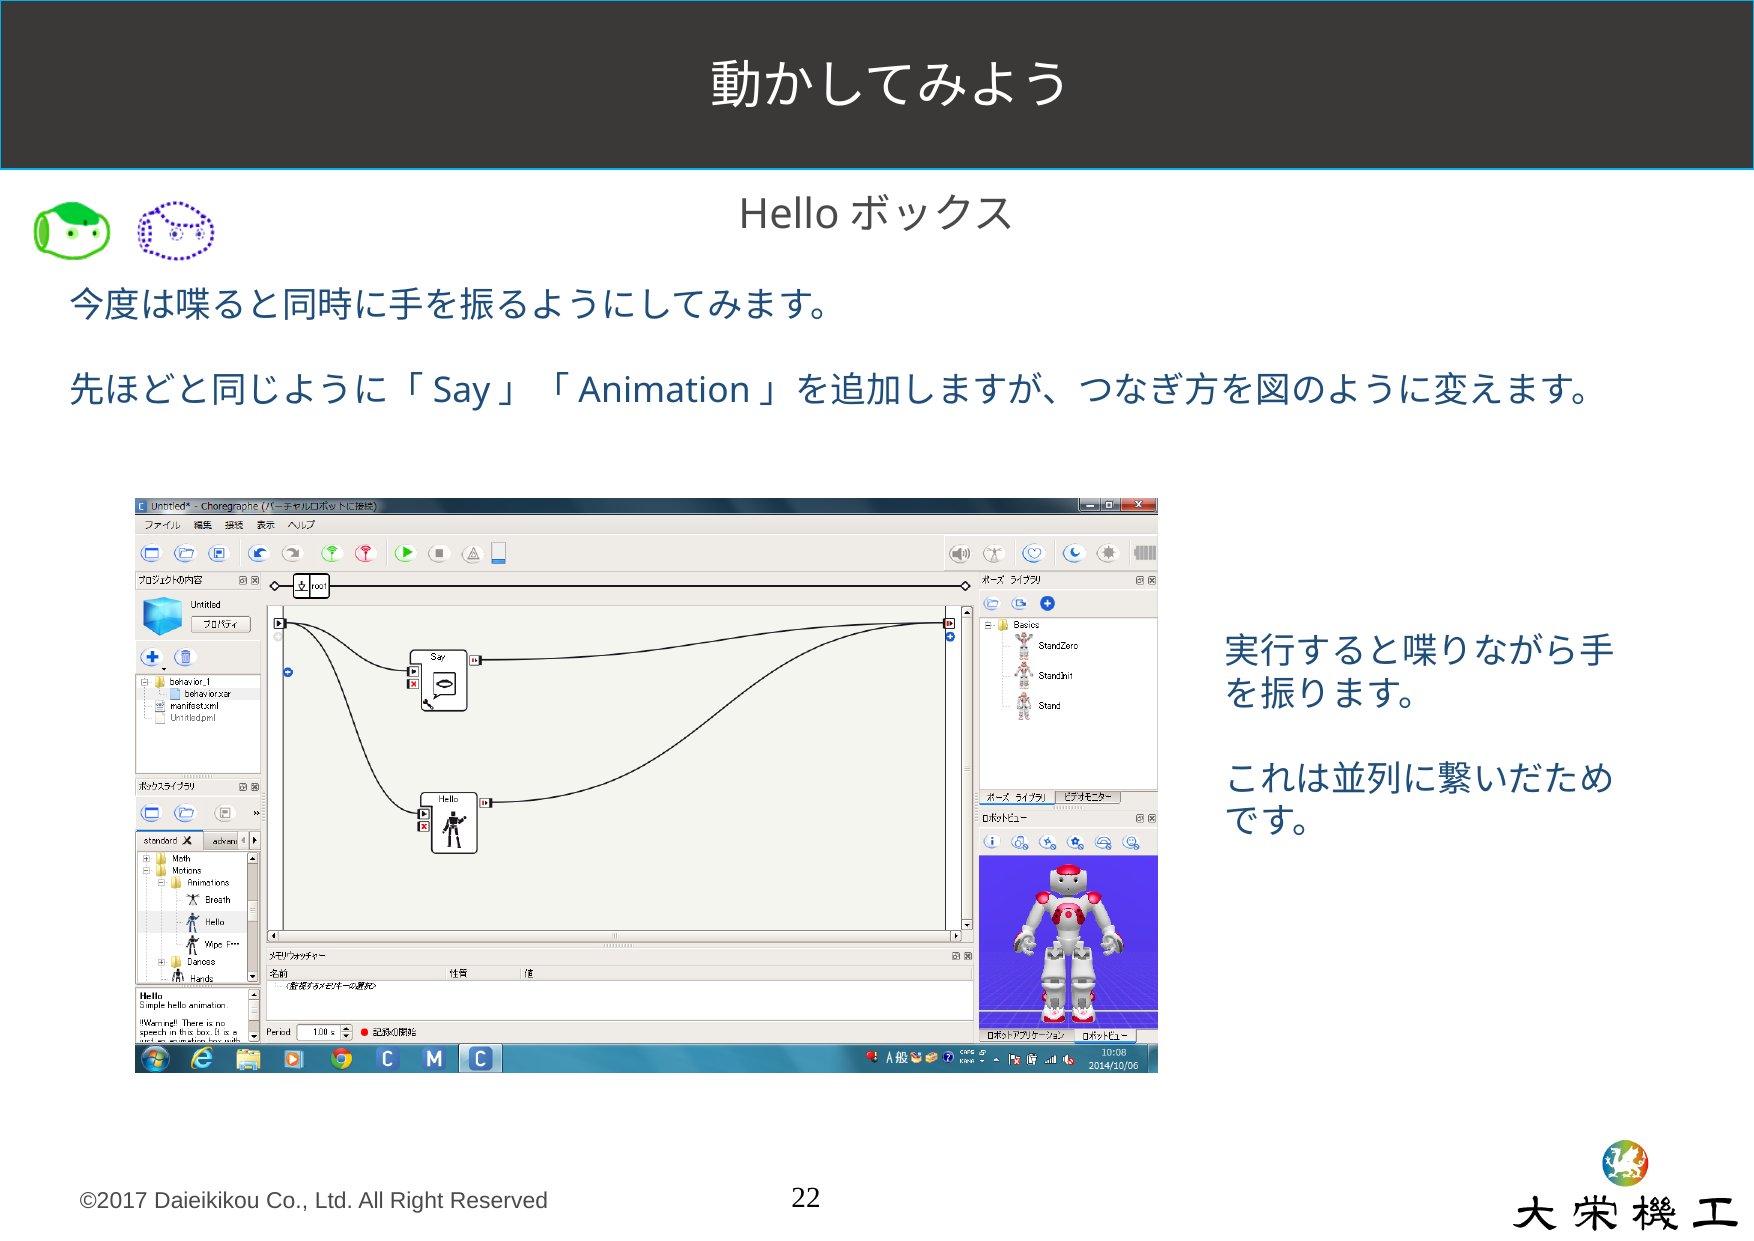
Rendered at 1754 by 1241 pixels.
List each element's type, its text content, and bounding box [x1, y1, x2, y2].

subtitle 動かしてみよう [112, 5, 1644, 160]
picture [31, 190, 113, 272]
picture [135, 497, 1159, 1074]
picture [1513, 1140, 1738, 1231]
title Helloボックス [285, 182, 1469, 249]
picture [135, 190, 217, 272]
text_box 実行すると喋りながら手を振ります。 これは並列に繋いだためです。 [1210, 621, 1631, 989]
list 今度は喋ると同時に手を振るようにしてみます。 先ほどと同じように「Say」「Animation」を追加しますが、つなぎ方を図のように変えます。 [58, 271, 1696, 1163]
slide_number 22 [777, 1162, 980, 1229]
